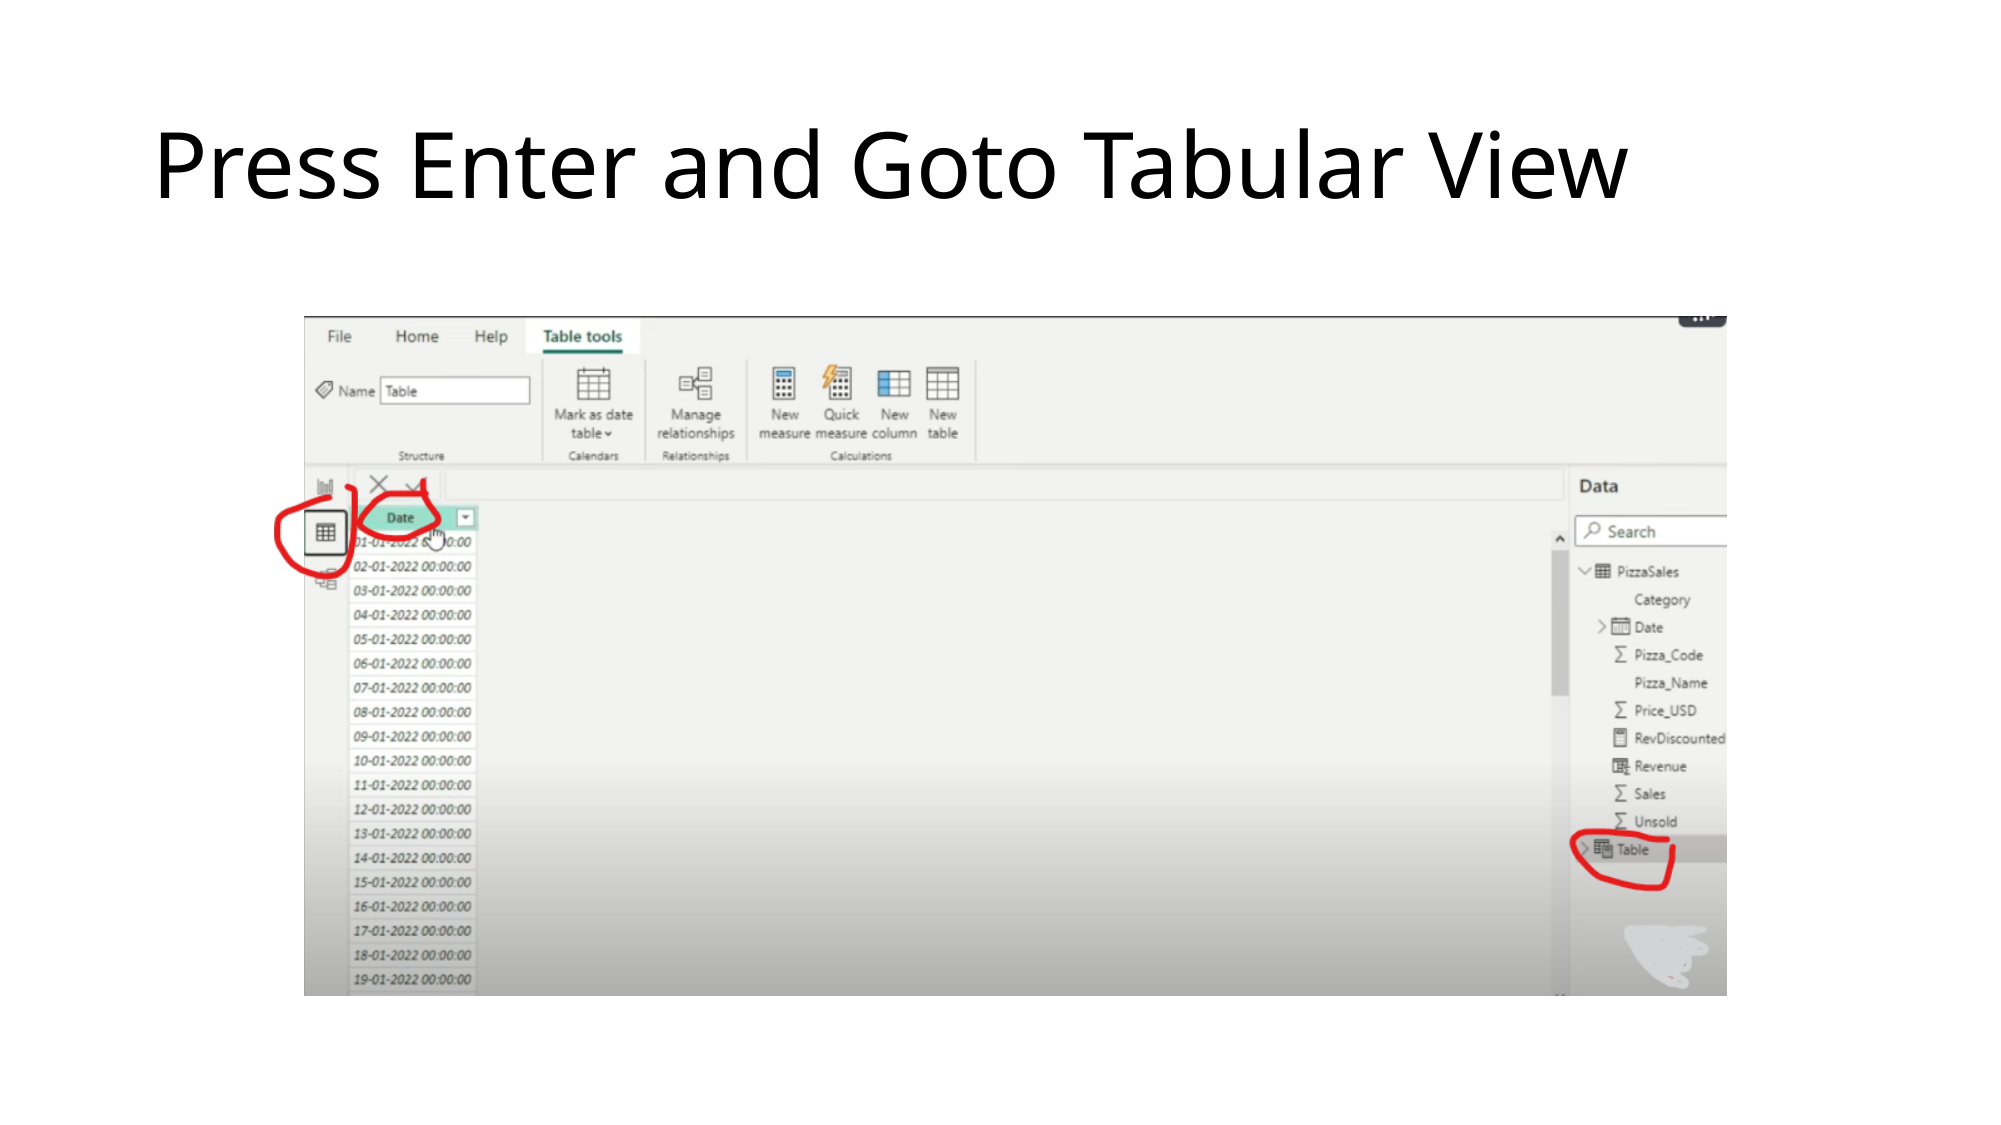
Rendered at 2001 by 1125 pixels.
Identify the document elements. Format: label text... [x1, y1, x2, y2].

title Press Enter and Goto Tabular View [137, 59, 1863, 278]
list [273, 316, 1727, 996]
